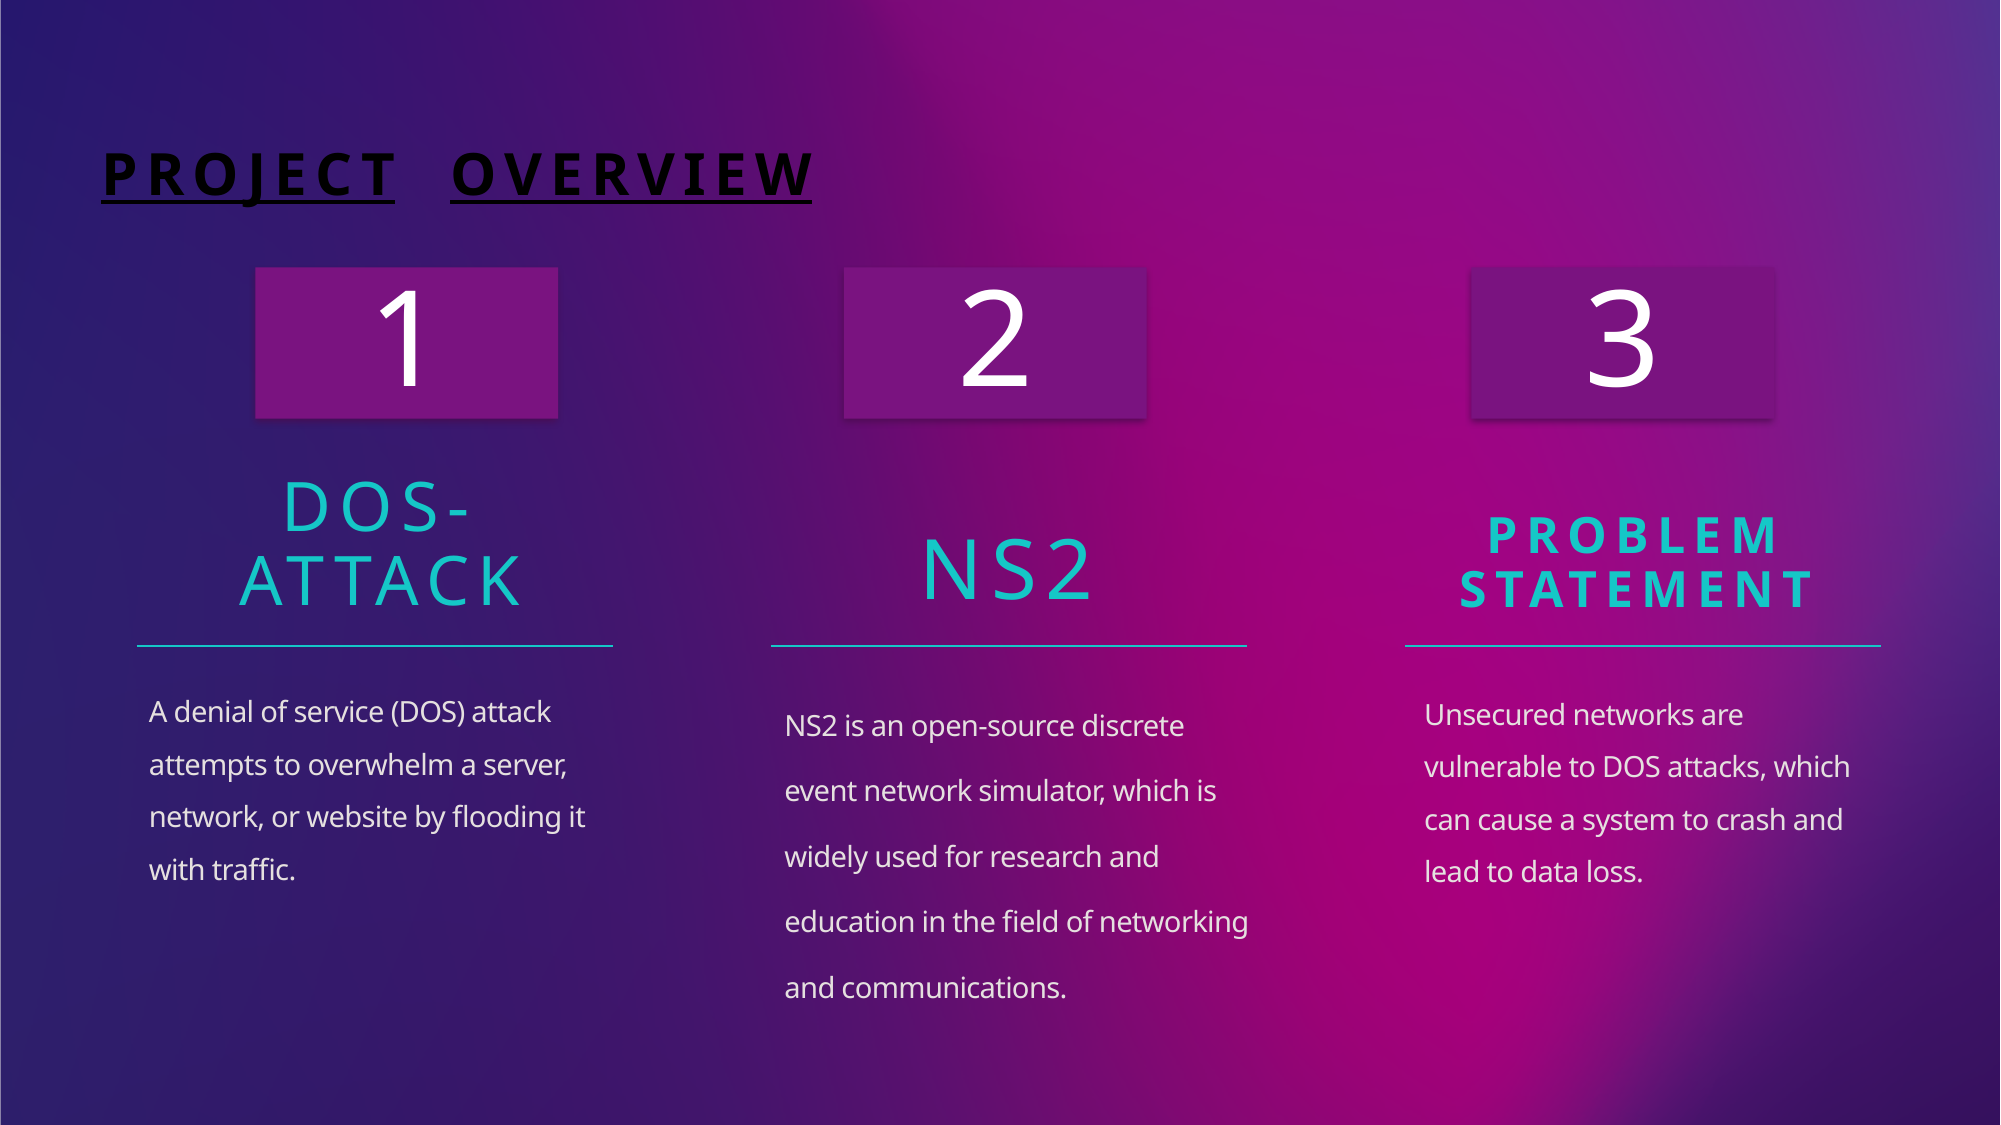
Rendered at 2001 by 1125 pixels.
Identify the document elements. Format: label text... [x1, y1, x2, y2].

list DOS-ATTACK [158, 464, 601, 628]
list Unsecured networks are vulnerable to DOS attacks, which can cause a system to crash and lead to data loss. [1409, 671, 1877, 915]
list PROBLEM STATEMENT [1415, 462, 1857, 626]
list NS2 is an open-source discrete event network simulator, which is widely used for research and education in the field of networking and communications. [769, 668, 1268, 1057]
list A denial of service (DOS) attack attempts to overwhelm a server, network, or website by flooding it with traffic. [133, 668, 632, 1028]
list NS2 [785, 462, 1227, 626]
picture [0, 0, 2000, 1125]
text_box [174, 266, 1816, 420]
title PROJECT OVERVIEW [86, 93, 1037, 251]
